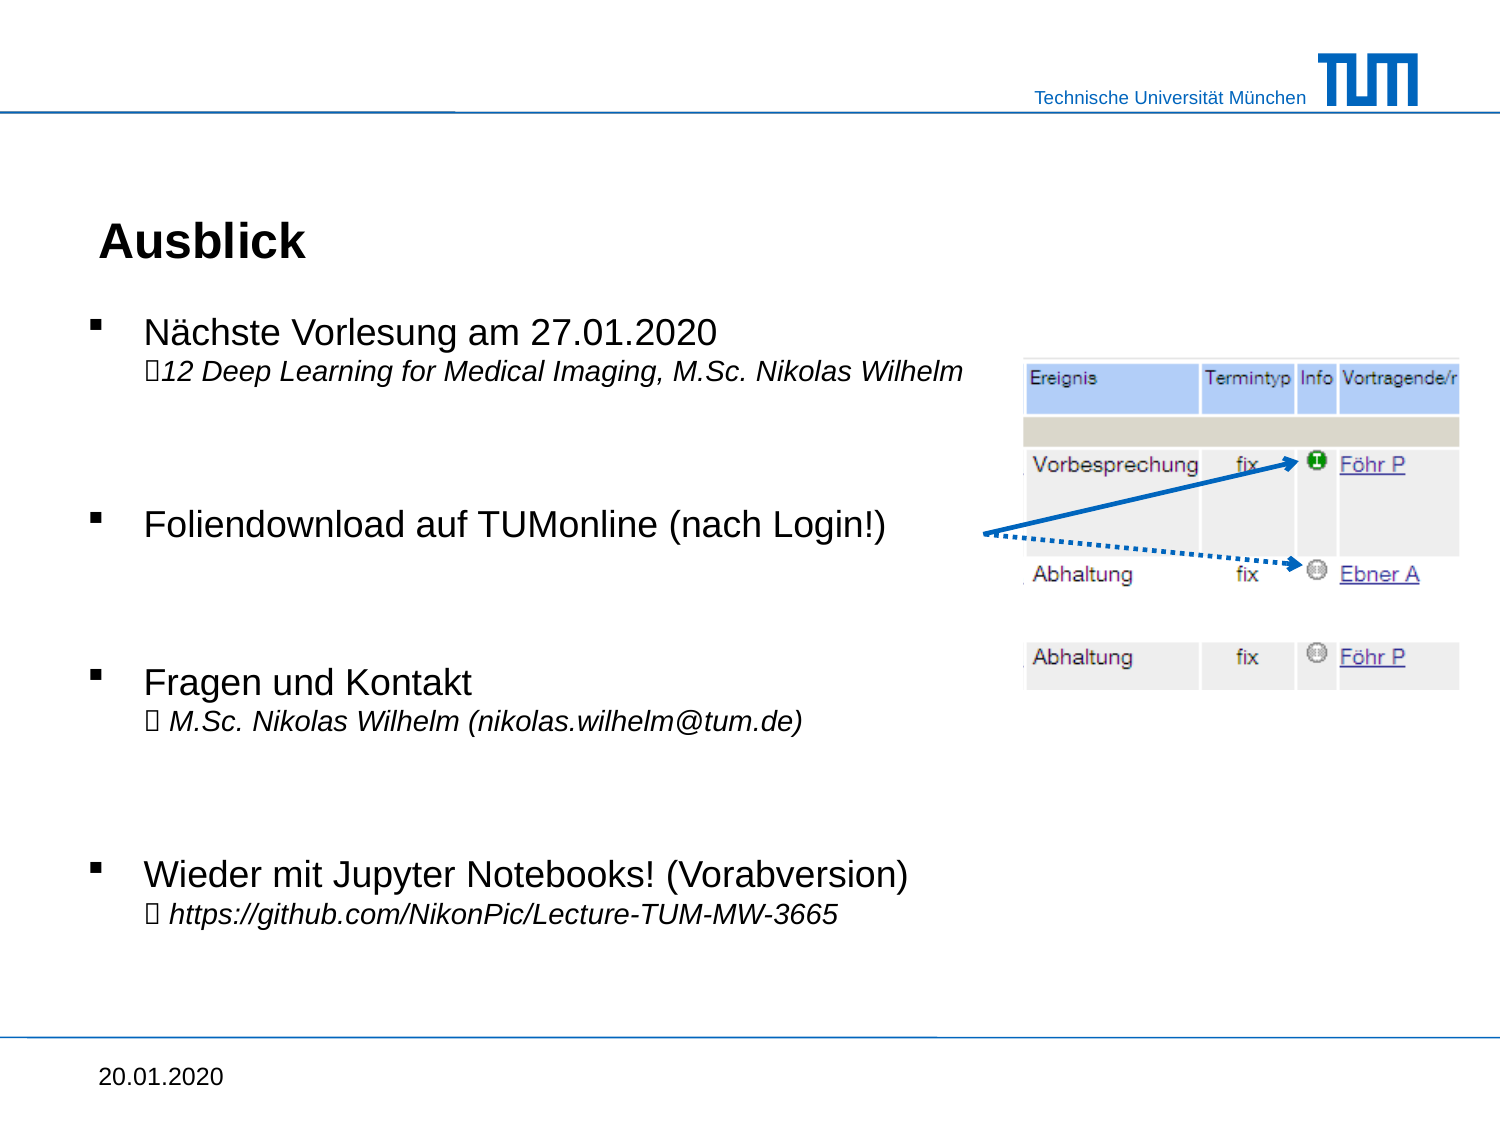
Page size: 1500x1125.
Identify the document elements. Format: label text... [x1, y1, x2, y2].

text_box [982, 352, 1460, 690]
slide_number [83, 1049, 397, 1101]
title Ausblick [83, 200, 1417, 345]
list Nächste Vorlesung am 27.01.2020 12 Deep Learning for Medical Imaging, M.Sc. Nikolas Wilhelm Foliendownload auf TUMonline (nach Login!) Fragen und Kontakt  M.Sc. Nikolas Wilhelm (nikolas.wilhelm@tum.de) Wieder mit Jupyter Notebooks! (Vorabversion)  https://github.com/NikonPic/Lecture-TUM-MW-3665 [72, 299, 1406, 1013]
